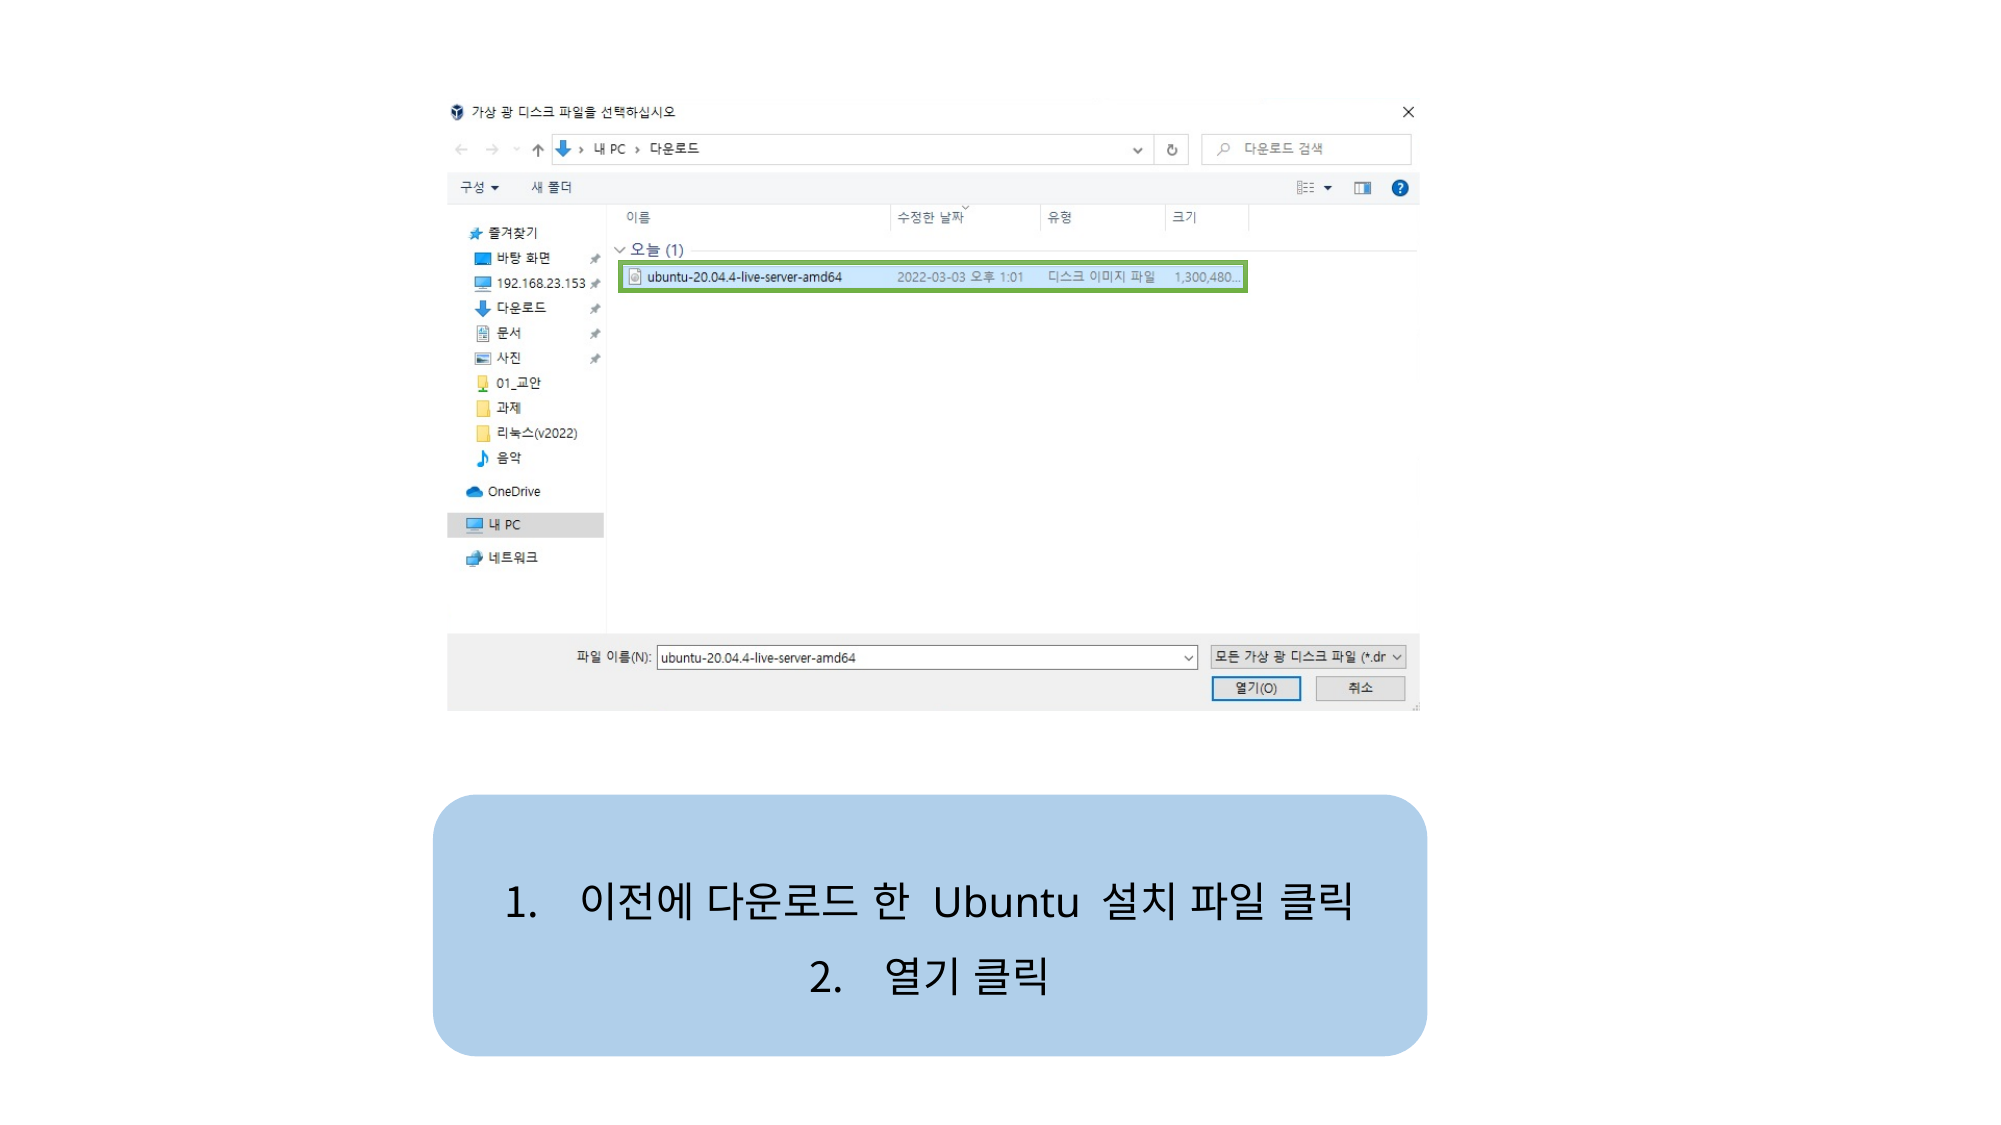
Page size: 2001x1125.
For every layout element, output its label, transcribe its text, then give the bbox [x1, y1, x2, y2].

picture [447, 98, 1420, 711]
text_box 이전에 다운로드 한 Ubuntu 설치 파일 클릭 열기 클릭 [431, 793, 1429, 1058]
